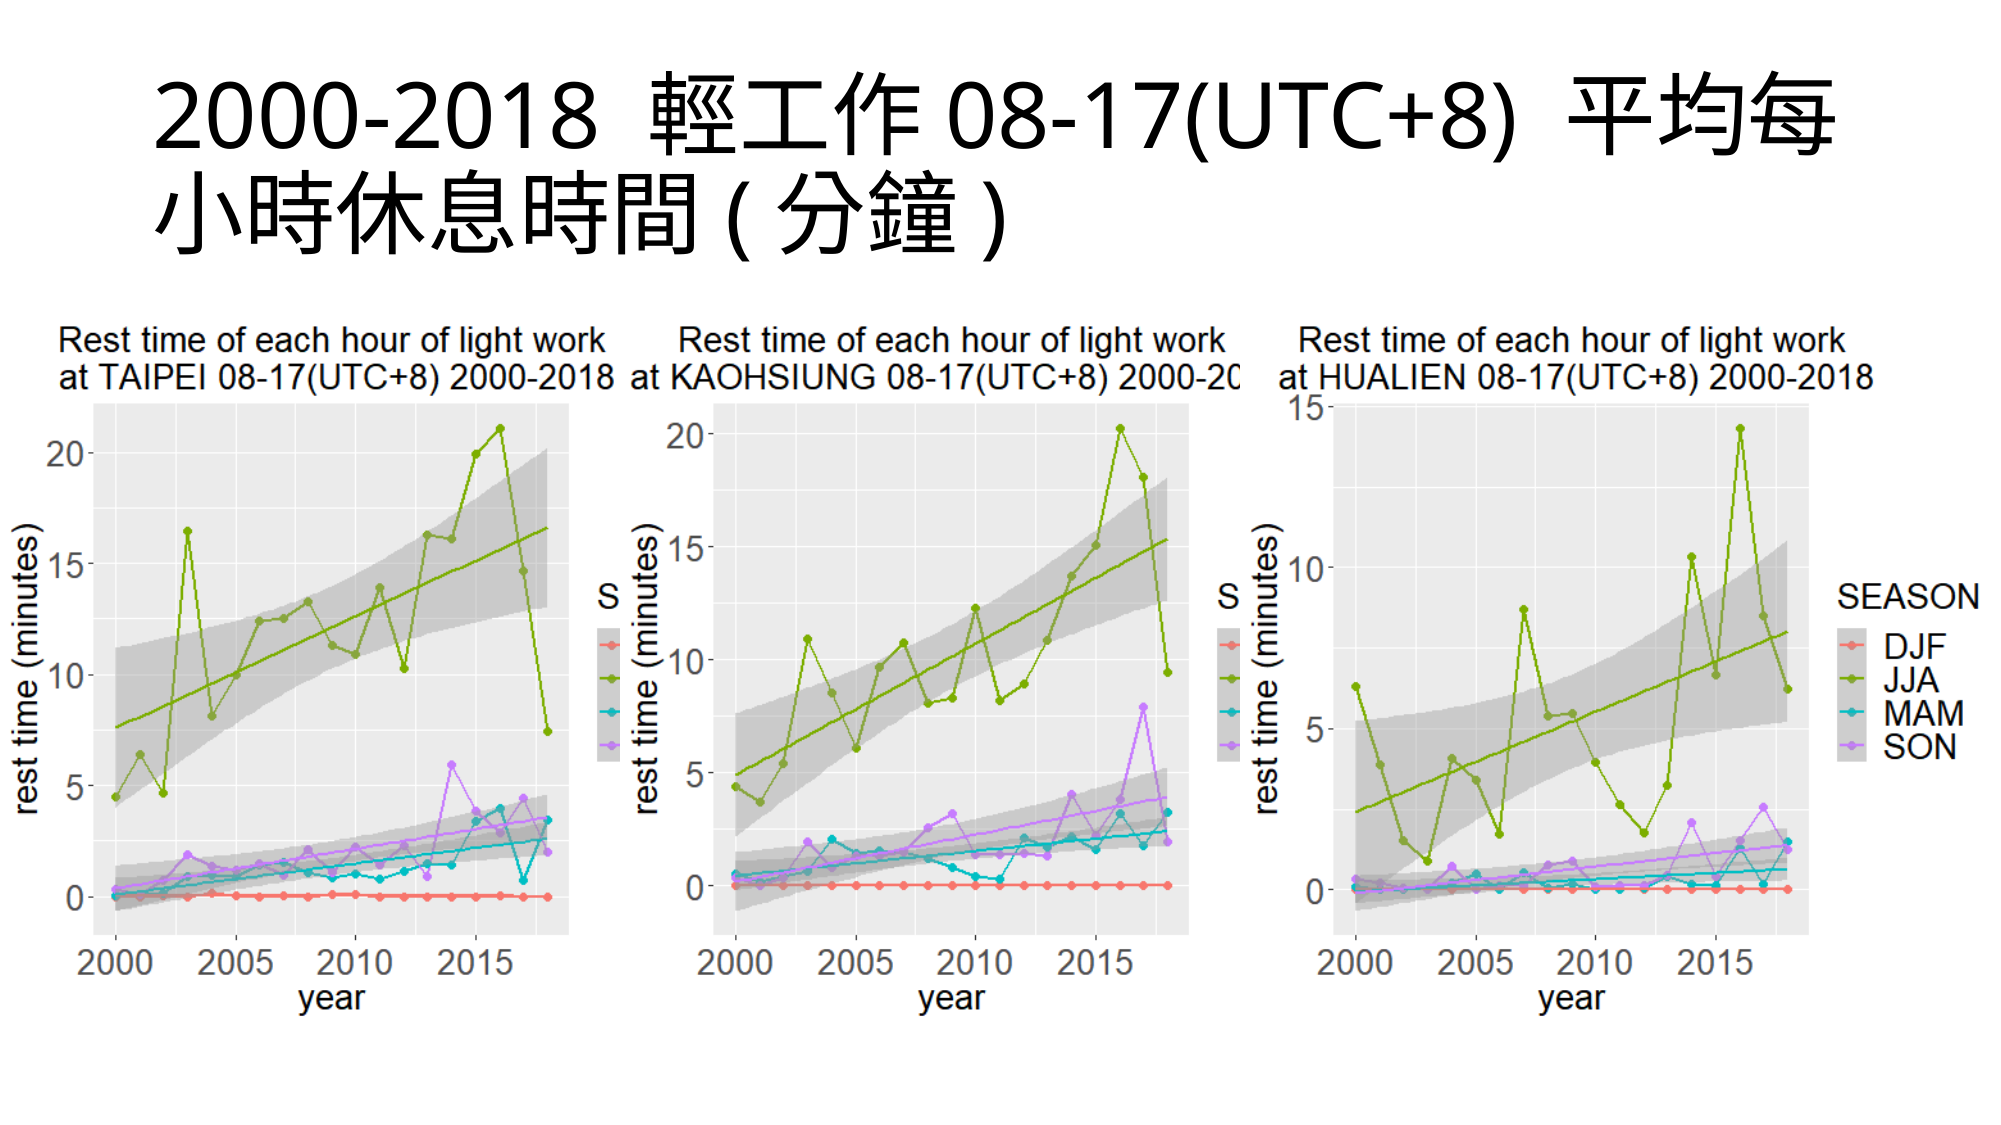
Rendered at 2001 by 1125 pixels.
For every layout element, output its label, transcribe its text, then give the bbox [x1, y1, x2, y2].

title 2000-2018 輕工作08-17(UTC+8) 平均每小時休息時間(分鐘) [137, 59, 1863, 278]
picture [0, 315, 2000, 1025]
